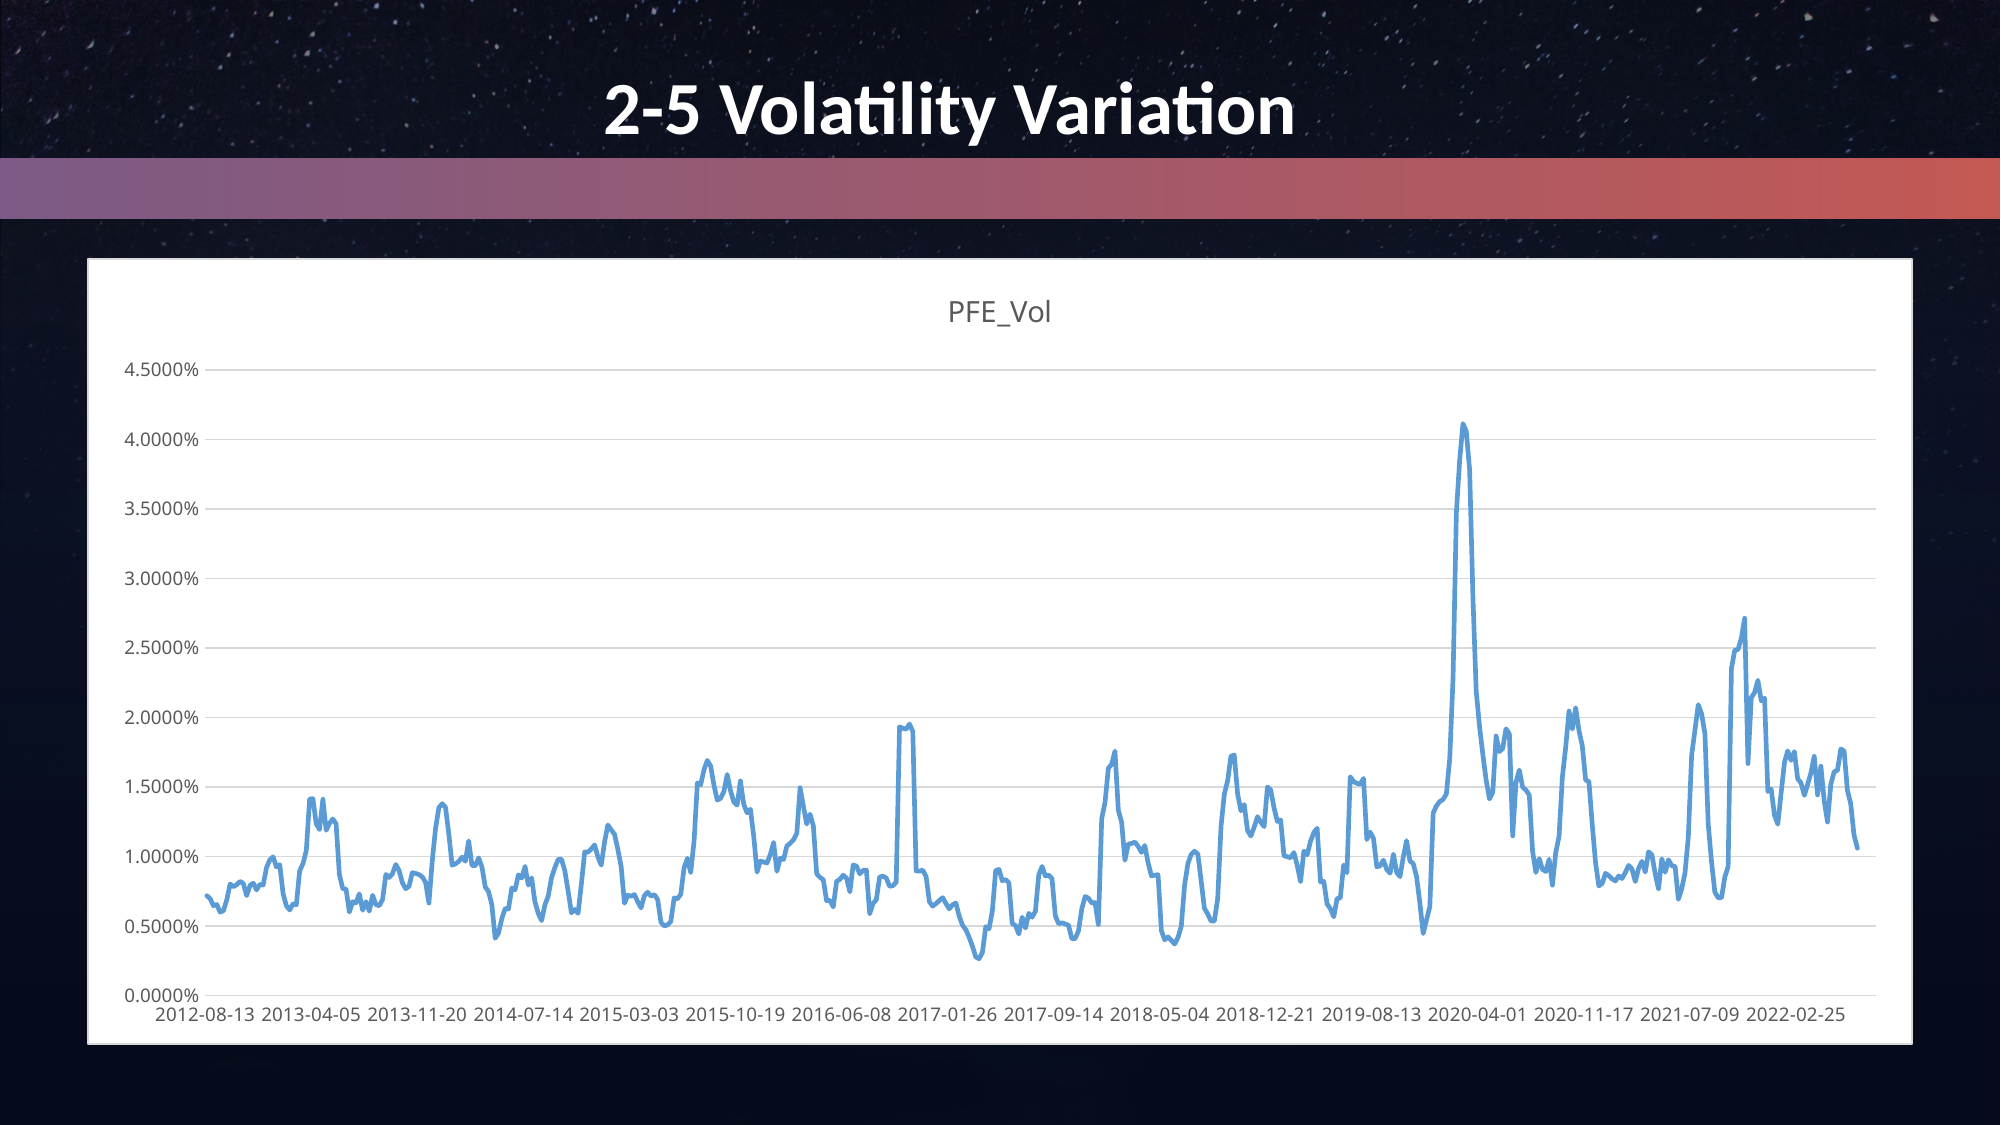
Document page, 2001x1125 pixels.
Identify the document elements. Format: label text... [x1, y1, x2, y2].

text_box [0, 157, 2000, 219]
chart [87, 258, 1913, 1045]
text_box 2-5 Volatility Variation [588, 52, 1411, 158]
picture [0, 0, 2000, 157]
picture [0, 219, 2000, 1125]
